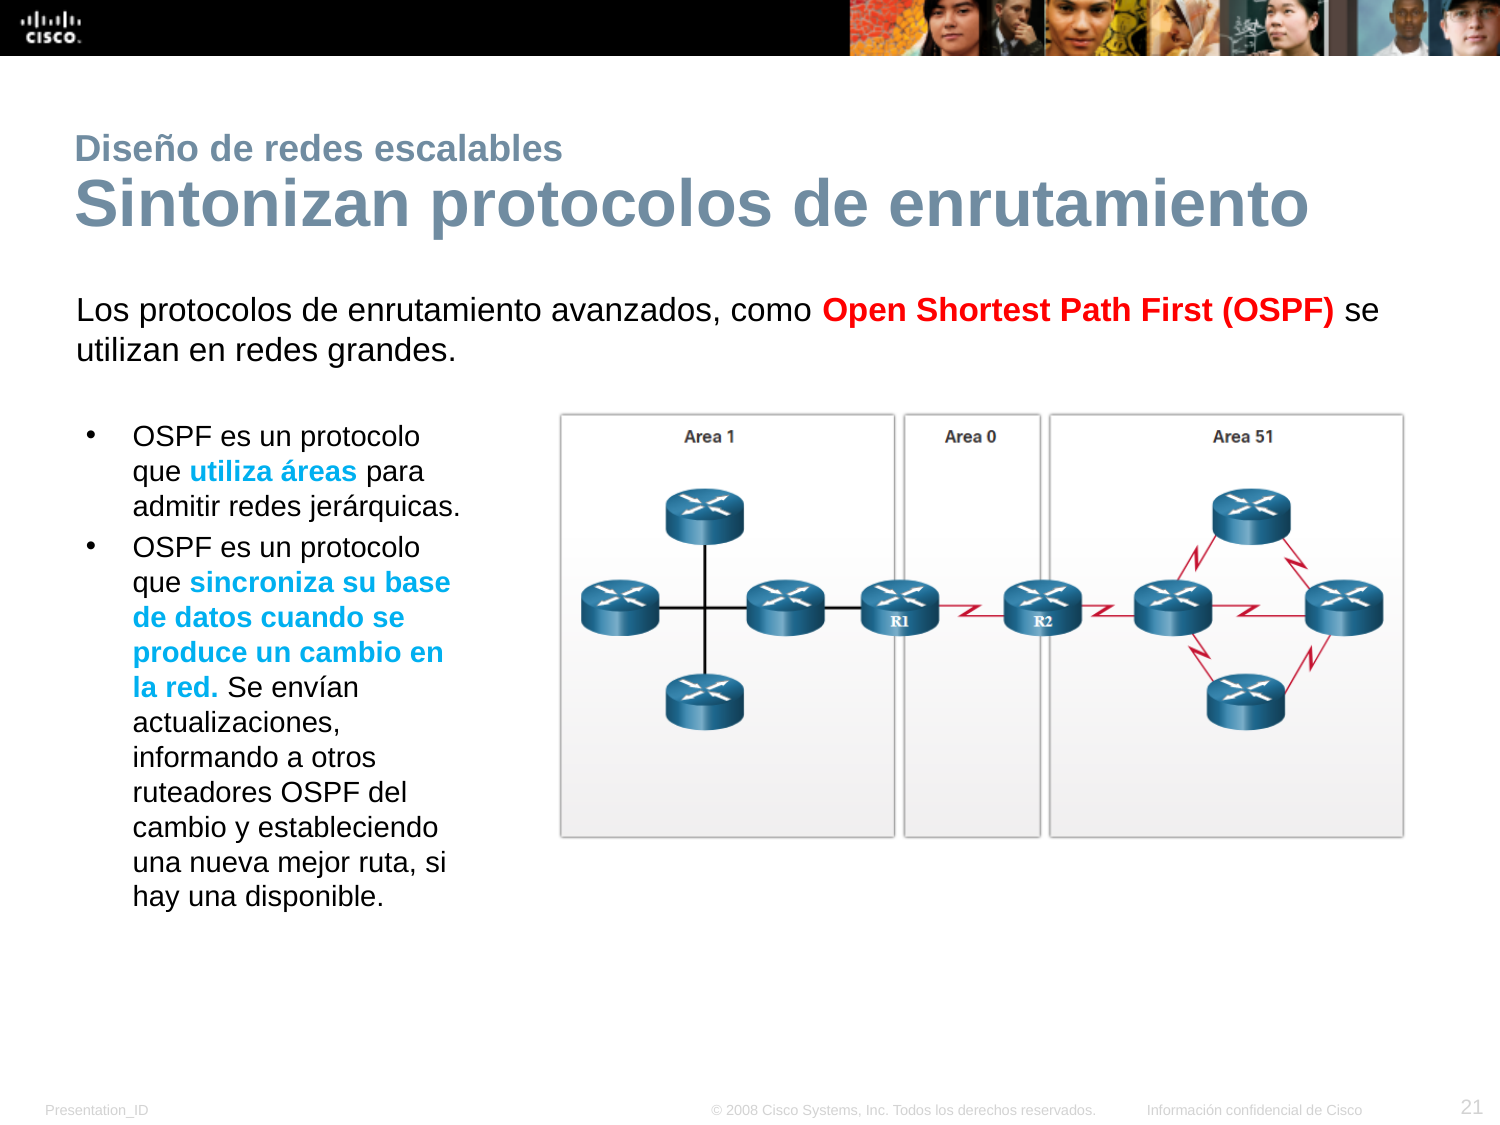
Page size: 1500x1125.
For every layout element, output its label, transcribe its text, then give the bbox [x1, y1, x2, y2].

picture [0, 0, 1500, 56]
text_box Diseño de redes escalables Sintonizan protocolos de enrutamiento [61, 109, 1500, 248]
list Los protocolos de enrutamiento avanzados, como Open Shortest Path First (OSPF) se utilizan en redes grandes. [61, 280, 1402, 373]
text_box OSPF es un protocolo que utiliza áreas para admitir redes jerárquicas. OSPF es un protocolo que sincroniza su base de datos cuando se produce un cambio en la red. Se envían actualizaciones, informando a otros ruteadores OSPF del cambio y estableciendo una nueva mejor ruta, si hay una disponible. [70, 369, 483, 921]
picture [551, 404, 1412, 845]
